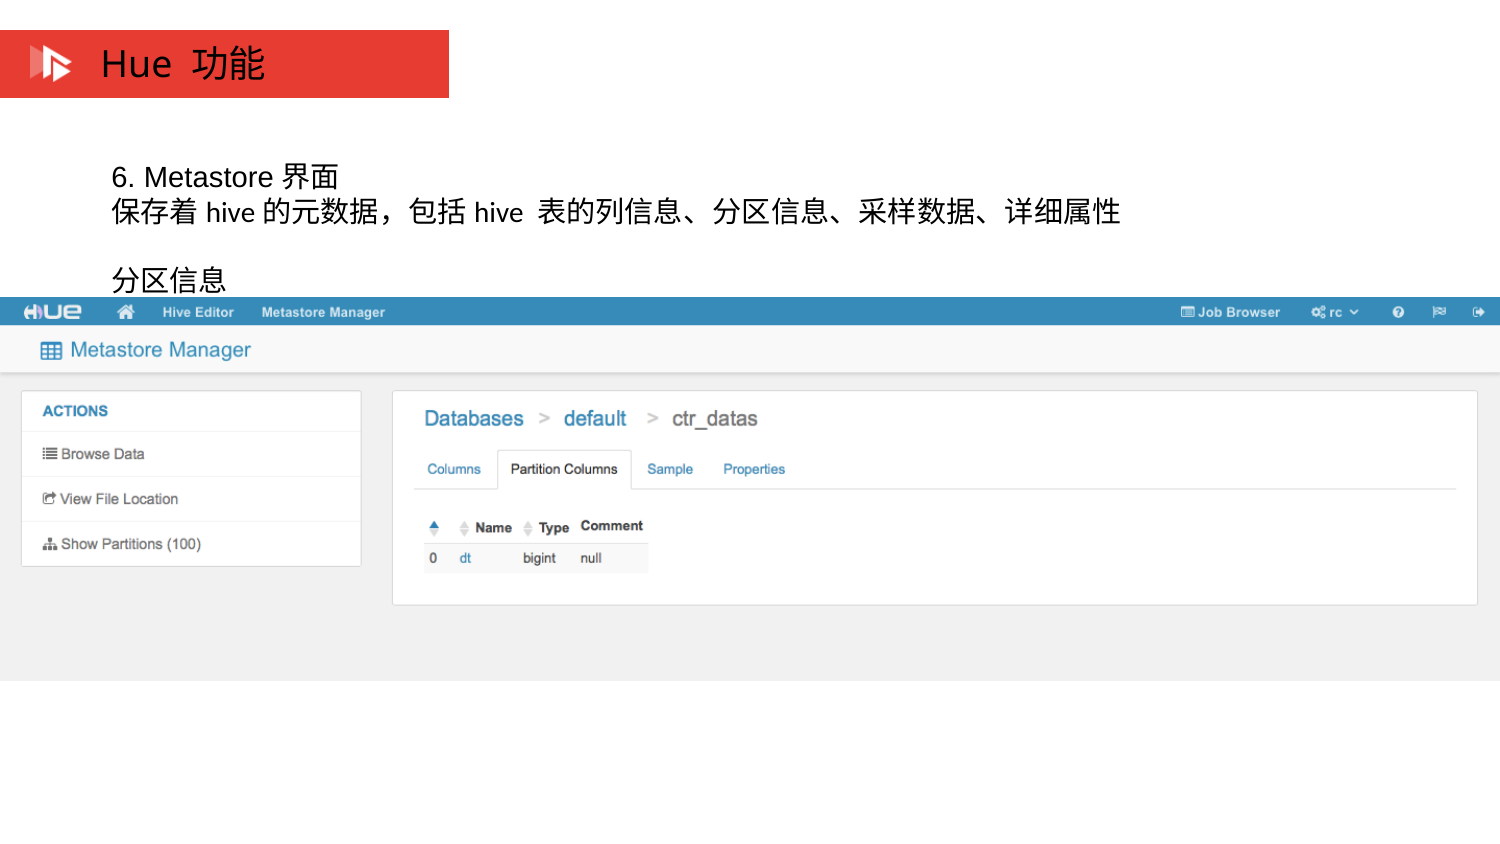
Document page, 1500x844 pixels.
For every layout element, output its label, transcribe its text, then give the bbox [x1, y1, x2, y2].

text_box 6. Metastore界面 保存着hive的元数据，包括hive 表的列信息、分区信息、采样数据、详细属性 分区信息 [96, 140, 1407, 295]
picture [0, 30, 450, 99]
picture [0, 297, 1500, 681]
